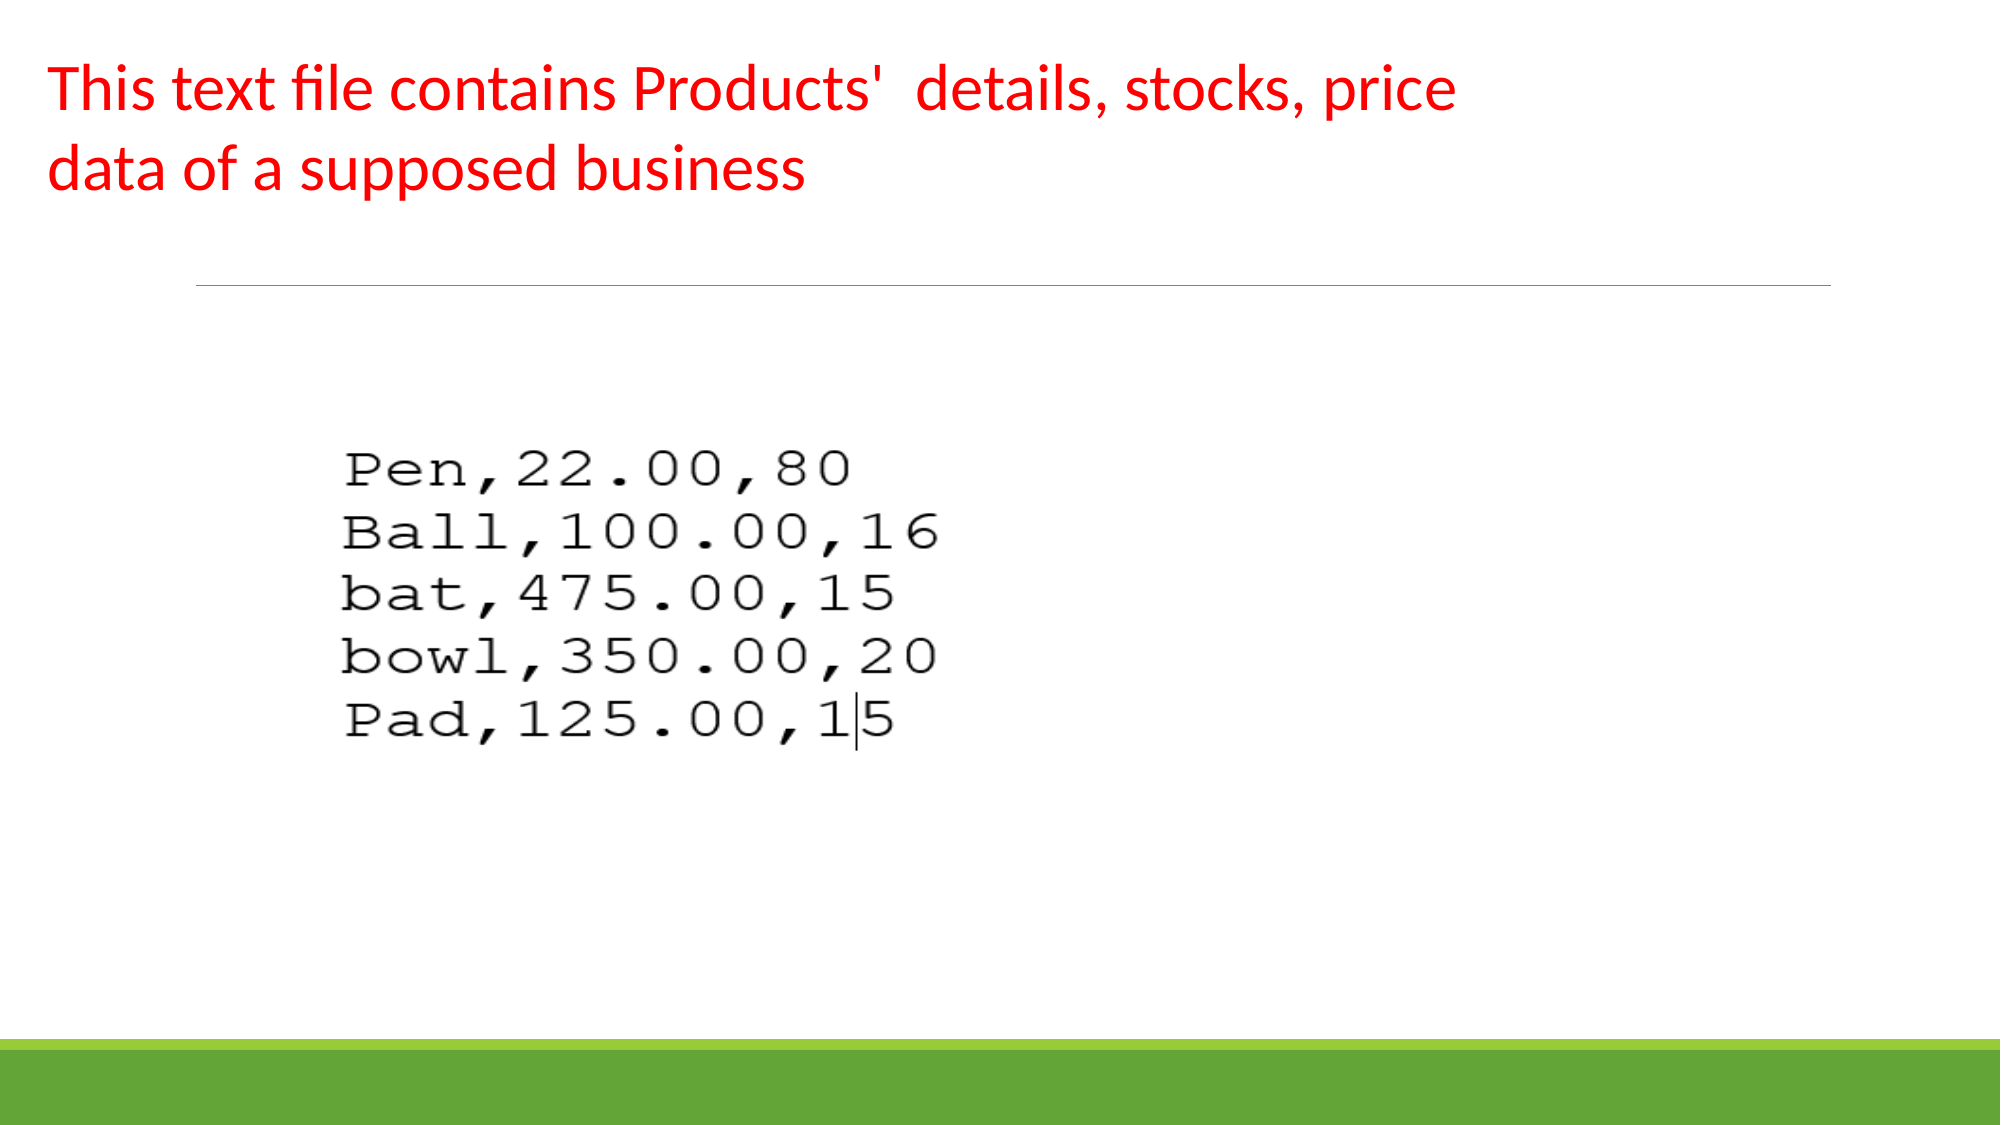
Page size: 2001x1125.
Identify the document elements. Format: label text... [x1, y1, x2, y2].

text_box This text file contains Products' details, stocks, price data of a supposed business [32, 36, 1599, 212]
picture [0, 304, 2000, 1025]
